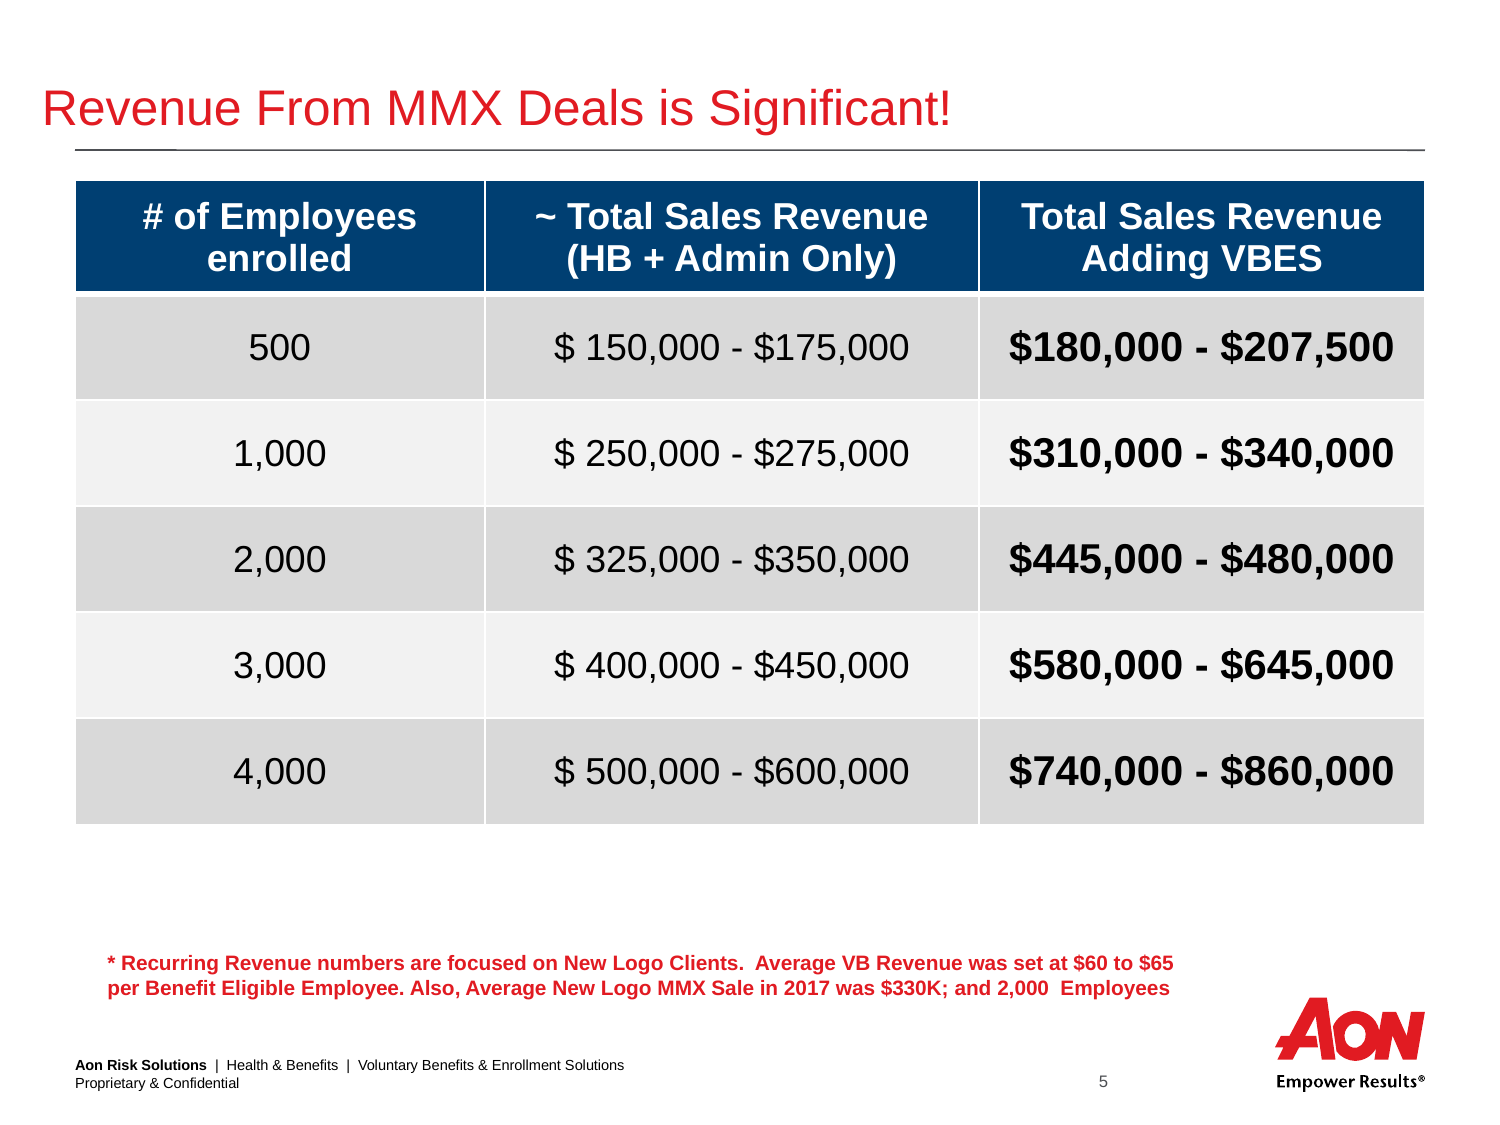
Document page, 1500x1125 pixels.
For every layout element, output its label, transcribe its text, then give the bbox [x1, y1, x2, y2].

table_cell $580,000 - $645,000 [980, 613, 1424, 717]
table_cell $180,000 - $207,500 [980, 297, 1424, 399]
table_cell $ 325,000 - $350,000 [486, 507, 978, 611]
table_header ~ Total Sales Revenue (HB + Admin Only) [486, 181, 978, 291]
table_cell 500 [76, 297, 484, 399]
table_cell $ 500,000 - $600,000 [486, 719, 978, 824]
table_cell $740,000 - $860,000 [980, 719, 1424, 824]
table_cell 1,000 [76, 401, 484, 505]
text_box * Recurring Revenue numbers are focused on New Logo Clients. Average VB Revenue was set at $60 to $65 per Benefit Eligible Employee. Also, Average New Logo MMX Sale in 2017 was $330K; and 2,000 Employees [92, 942, 1224, 1008]
table_cell $310,000 - $340,000 [980, 401, 1424, 505]
title Revenue From MMX Deals is Significant! [41, 49, 1471, 136]
table_cell $ 250,000 - $275,000 [486, 401, 978, 505]
table_cell 2,000 [76, 507, 484, 611]
table_header Total Sales Revenue Adding VBES [980, 181, 1424, 291]
table_cell $445,000 - $480,000 [980, 507, 1424, 611]
table_cell $ 400,000 - $450,000 [486, 613, 978, 717]
table_cell 3,000 [76, 613, 484, 717]
table_cell $ 150,000 - $175,000 [486, 297, 978, 399]
table_header # of Employees enrolled [76, 181, 484, 291]
table_cell 4,000 [76, 719, 484, 824]
